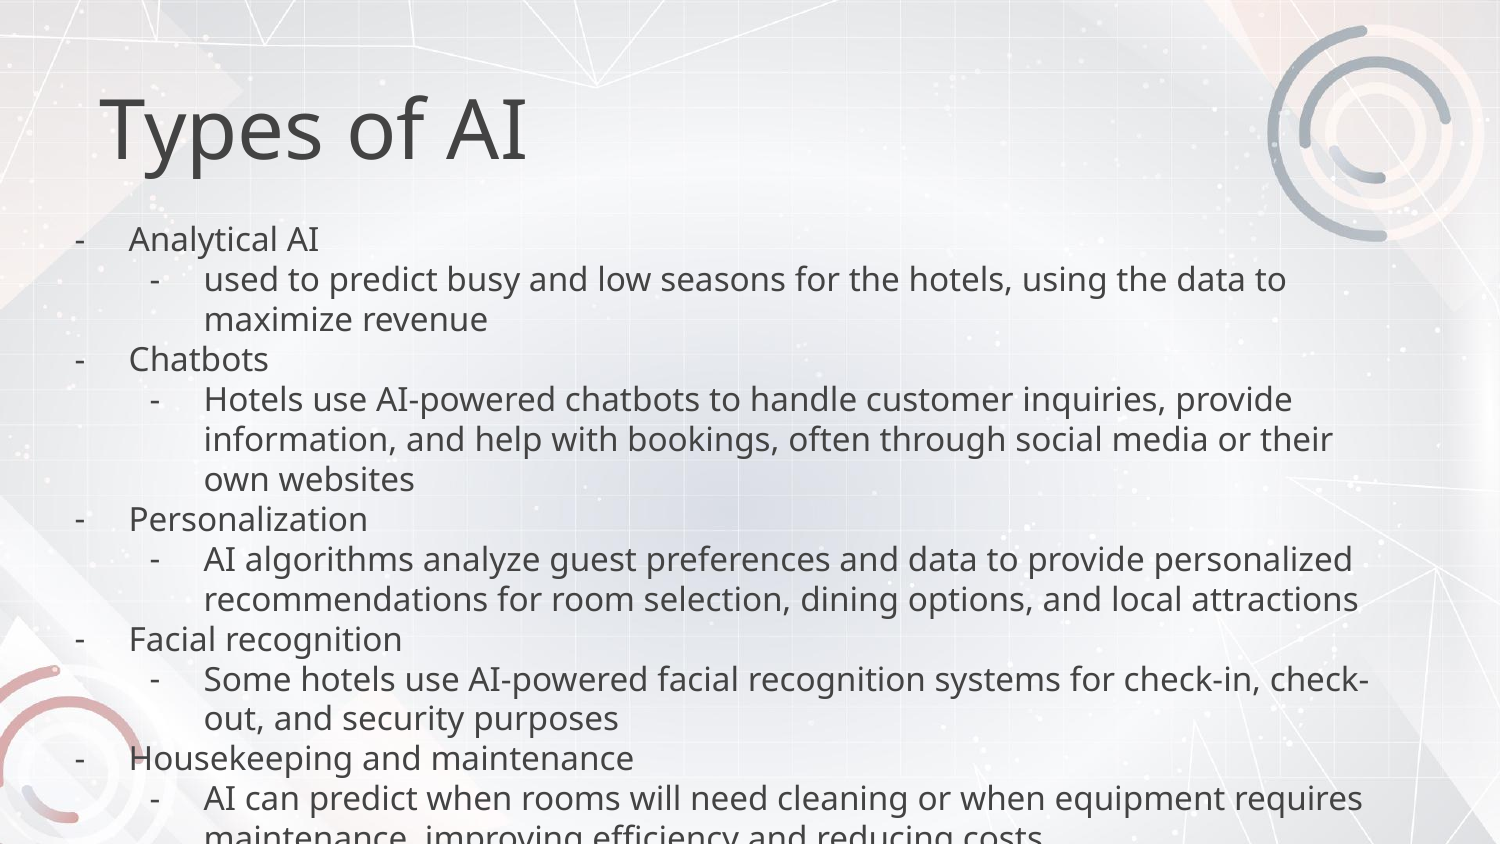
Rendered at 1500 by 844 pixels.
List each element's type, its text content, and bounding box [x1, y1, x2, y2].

list Analytical AI used to predict busy and low seasons for the hotels, using the data to maximize revenue Chatbots Hotels use AI-powered chatbots to handle customer inquiries, provide information, and help with bookings, often through social media or their own websites Personalization AI algorithms analyze guest preferences and data to provide personalized recommendations for room selection, dining options, and local attractions Facial recognition Some hotels use AI-powered facial recognition systems for check-in, check-out, and security purposes Housekeeping and maintenance AI can predict when rooms will need cleaning or when equipment requires maintenance, improving efficiency and reducing costs [38, 203, 1395, 759]
picture [0, 0, 1500, 844]
title Types of AI [84, 61, 1349, 156]
